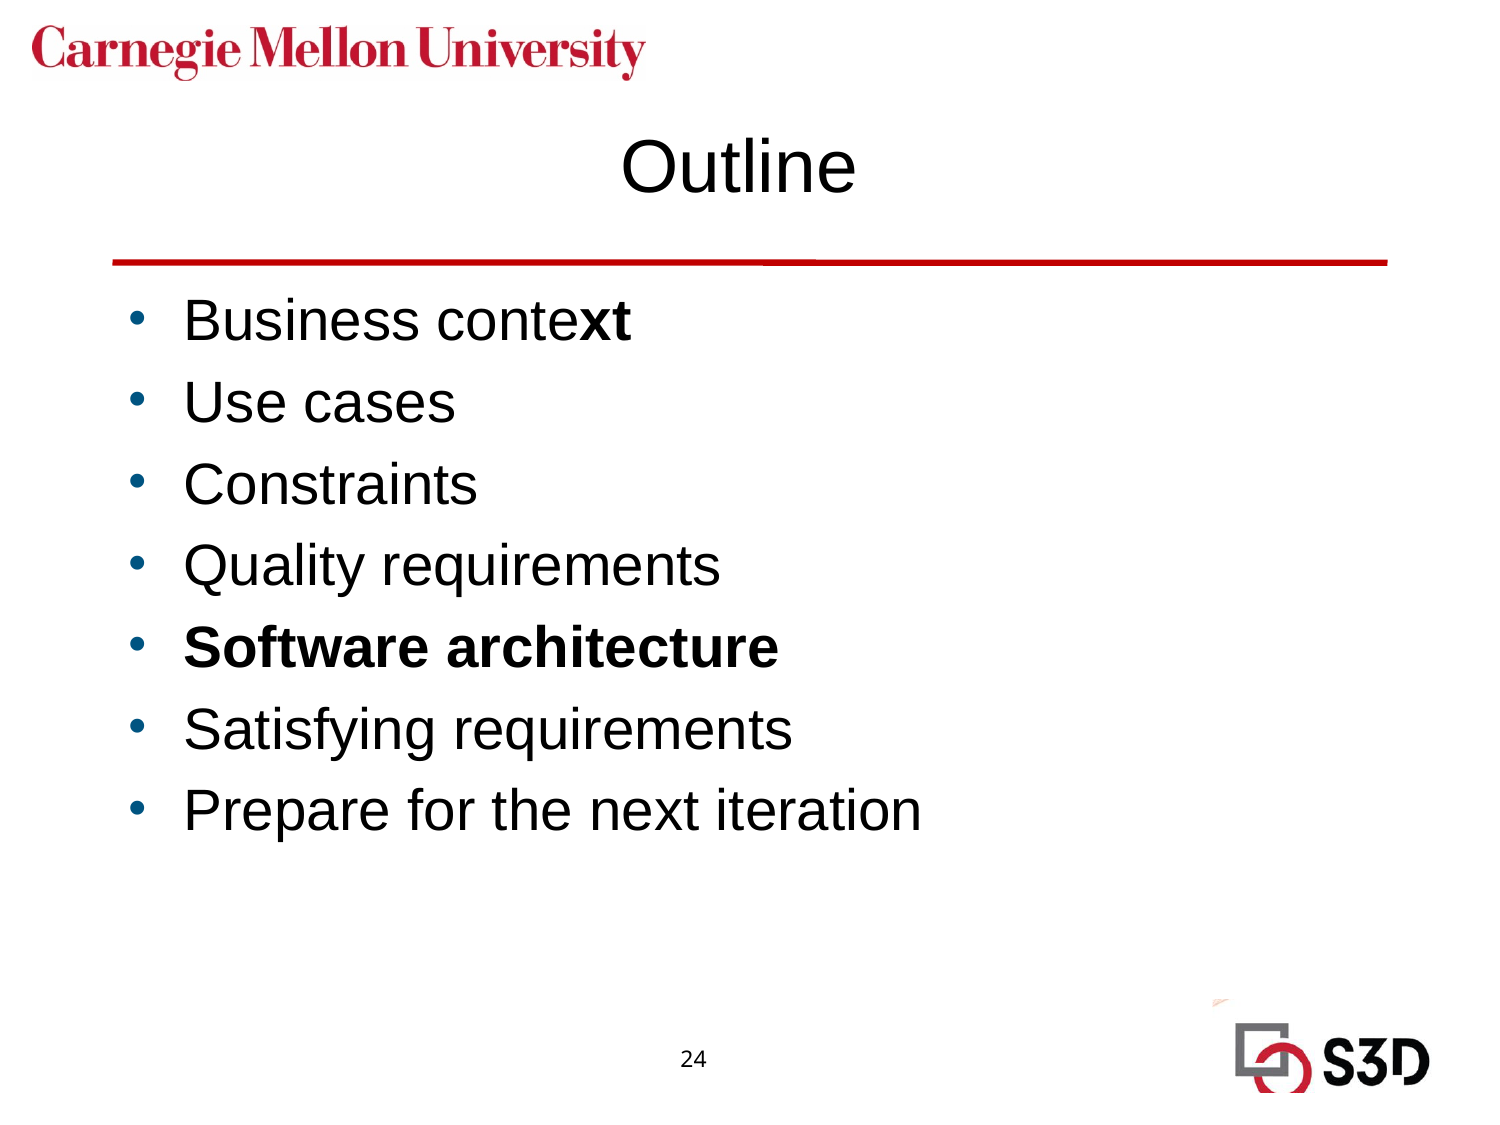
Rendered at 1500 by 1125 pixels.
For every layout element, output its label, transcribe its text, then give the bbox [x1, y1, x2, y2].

list Business context Use cases Constraints Quality requirements Software architecture Satisfying requirements Prepare for the next iteration [112, 275, 1388, 938]
title Outline [112, 68, 1388, 257]
picture [32, 25, 646, 81]
